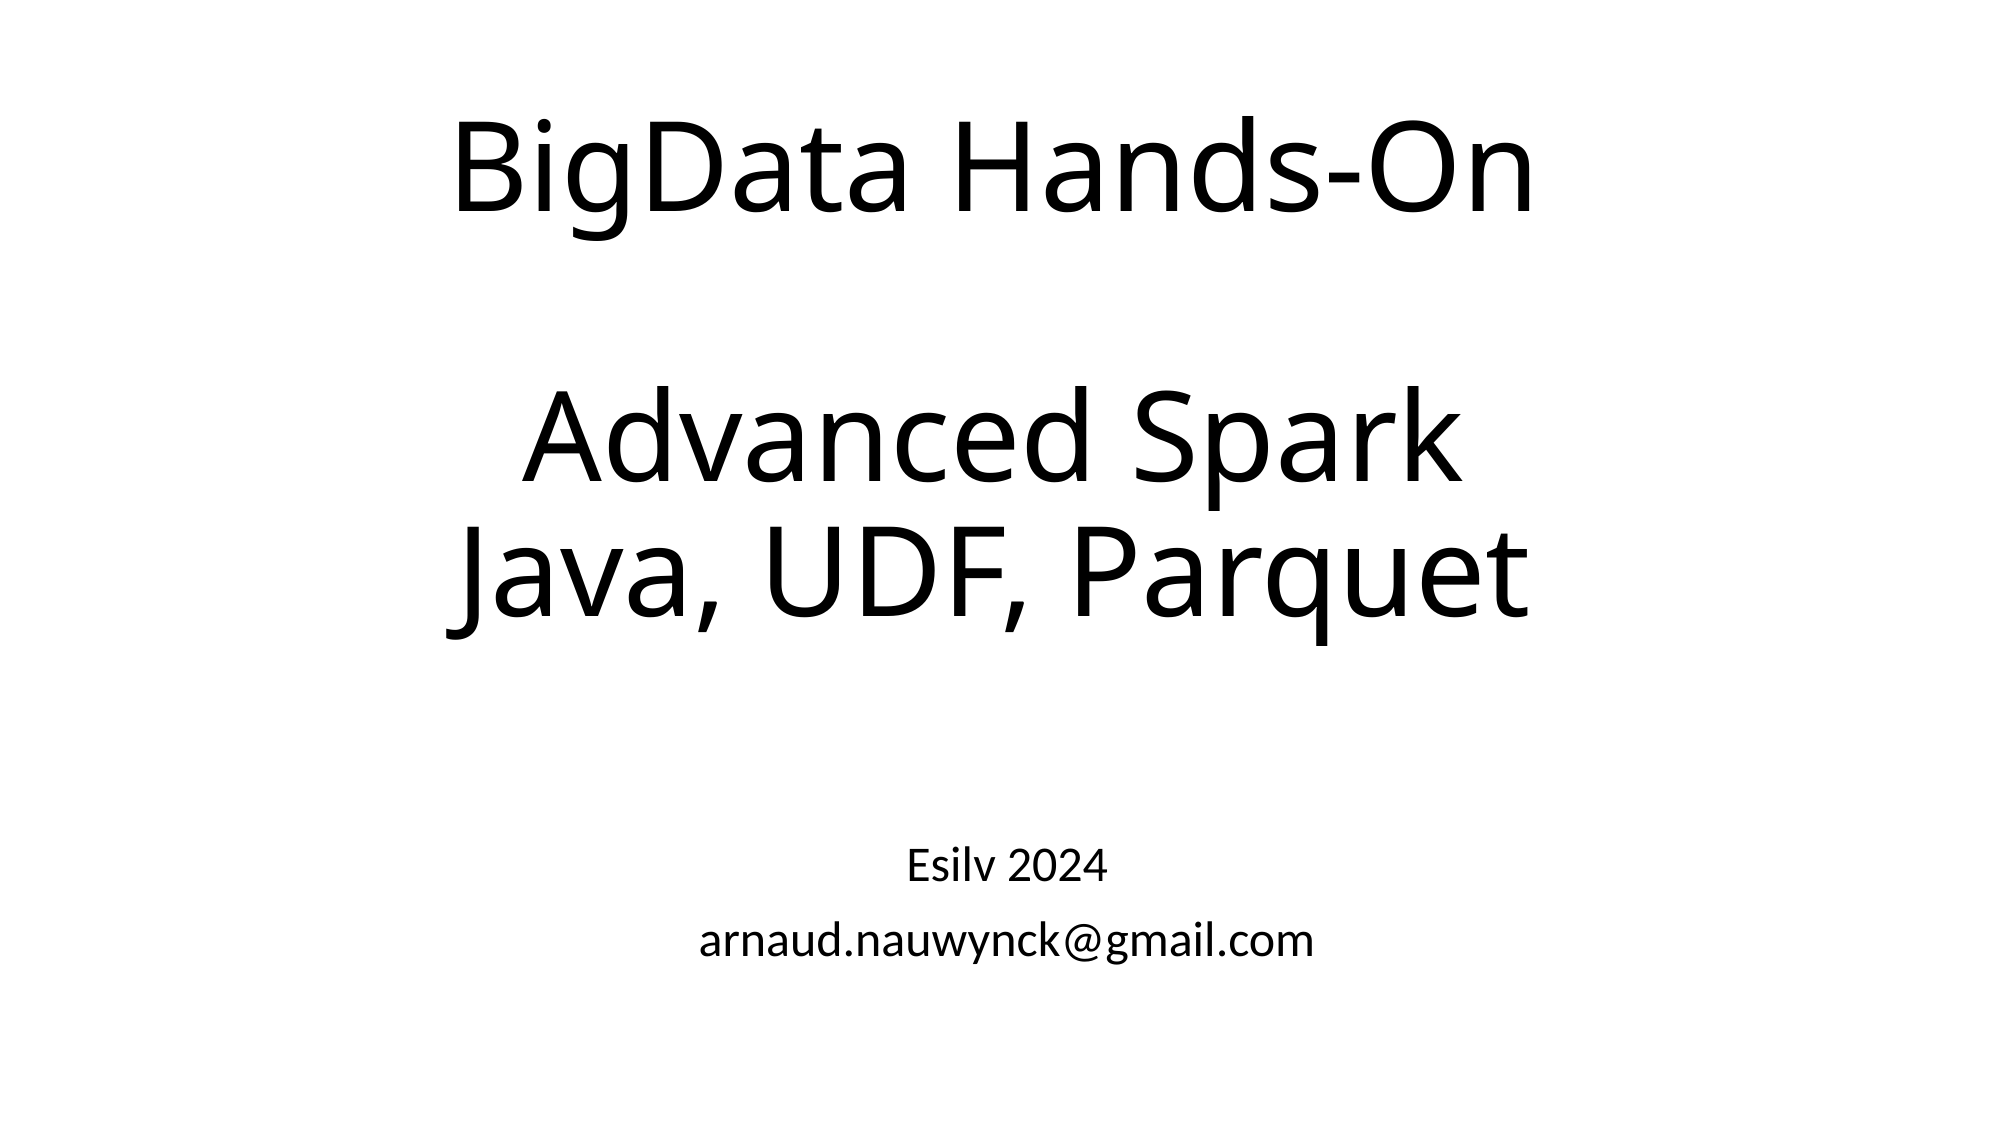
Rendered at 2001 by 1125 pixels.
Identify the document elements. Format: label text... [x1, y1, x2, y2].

title BigData Hands-On Advanced Spark Java, UDF, Parquet [61, 103, 1927, 652]
subtitle Esilv 2024 arnaud.nauwynck@gmail.com [257, 830, 1758, 1103]
